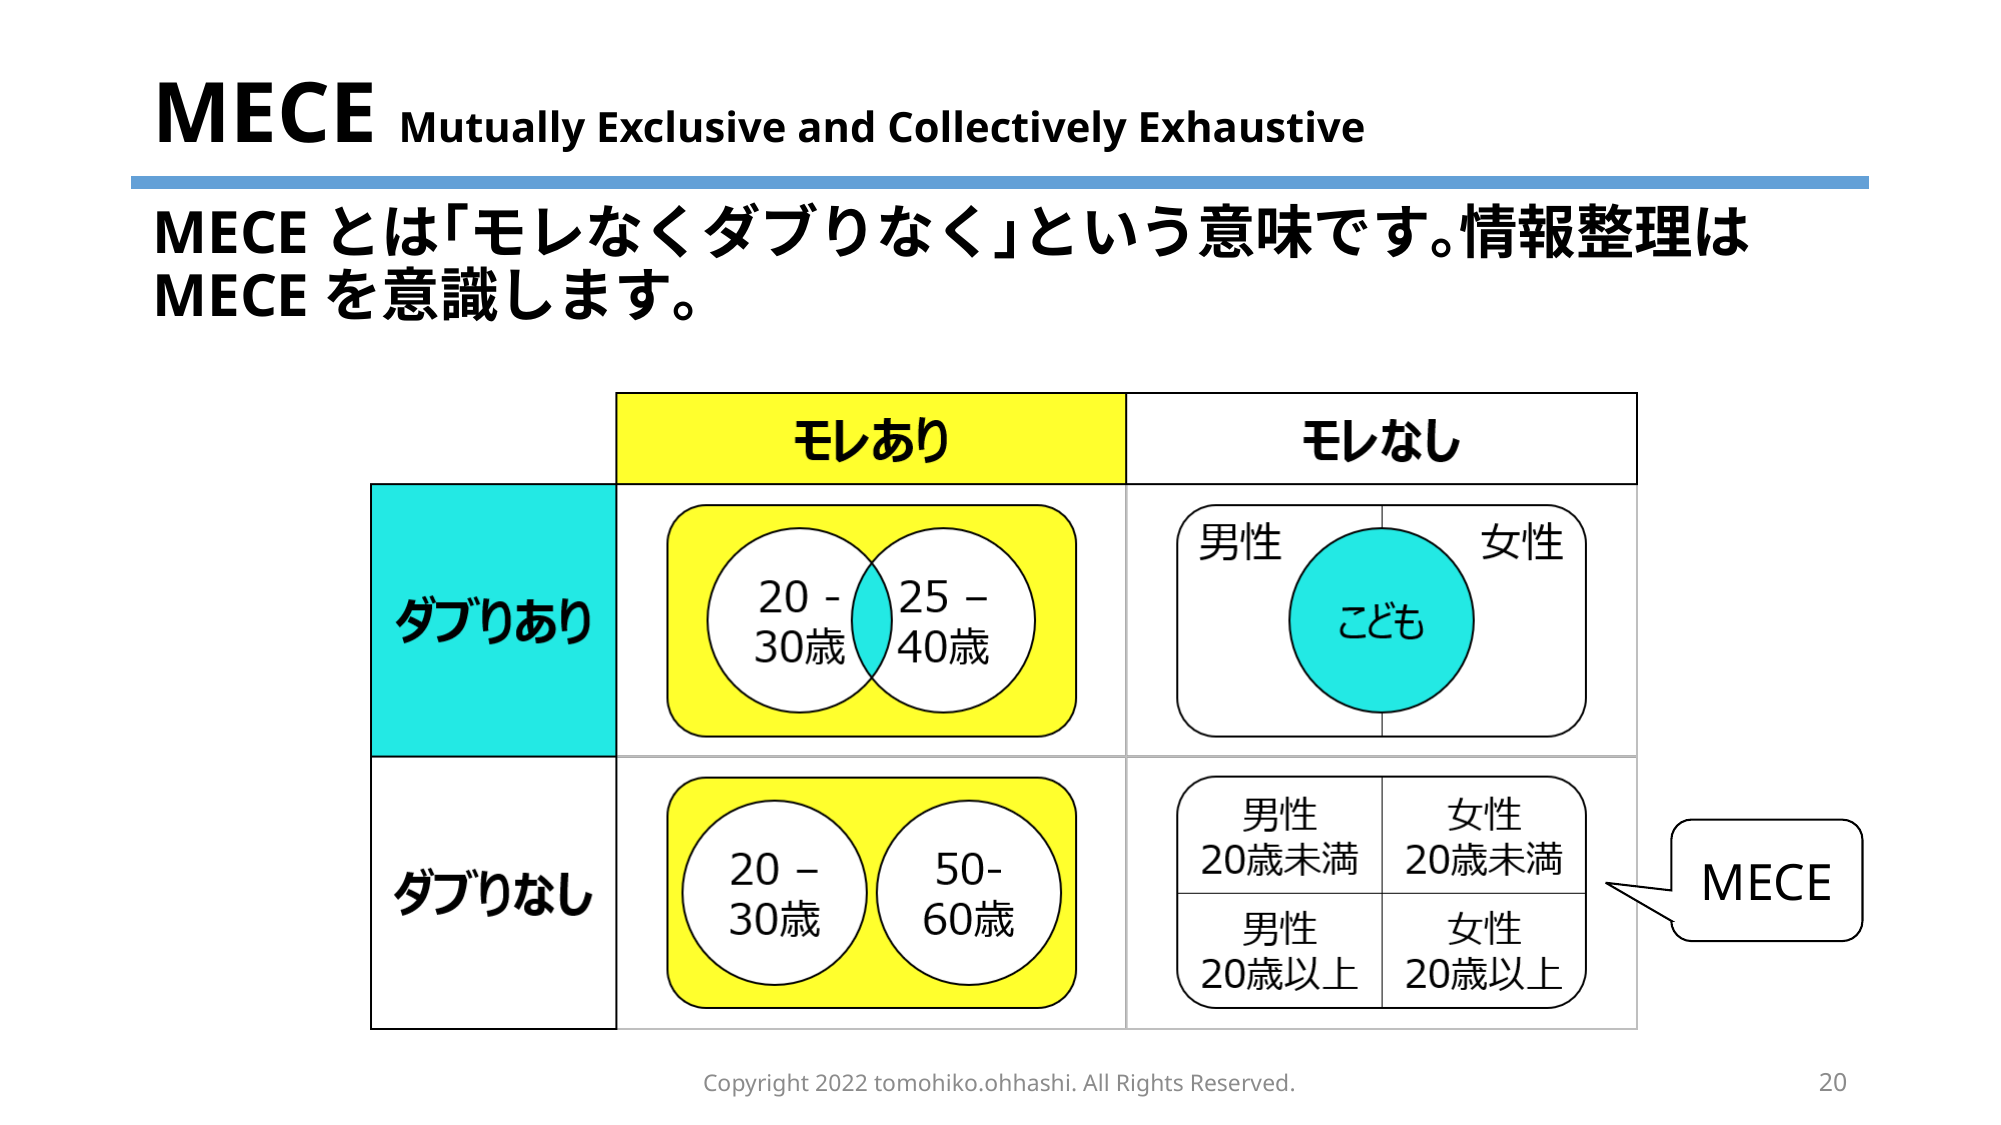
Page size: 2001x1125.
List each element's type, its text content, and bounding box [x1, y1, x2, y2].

picture [362, 392, 1638, 1030]
footer Copyright 2022 tomohiko.ohhashi. All Rights Reserved. [640, 1065, 1360, 1103]
text_box MECE [1638, 818, 1864, 943]
slide_number 20 [1701, 1065, 1863, 1103]
subtitle MECEとは｢モレなくダブりなく｣という意味です｡情報整理はMECEを意識します｡ [137, 196, 1863, 357]
title MECE Mutually Exclusive and Collectively Exhaustive [137, 59, 1863, 172]
